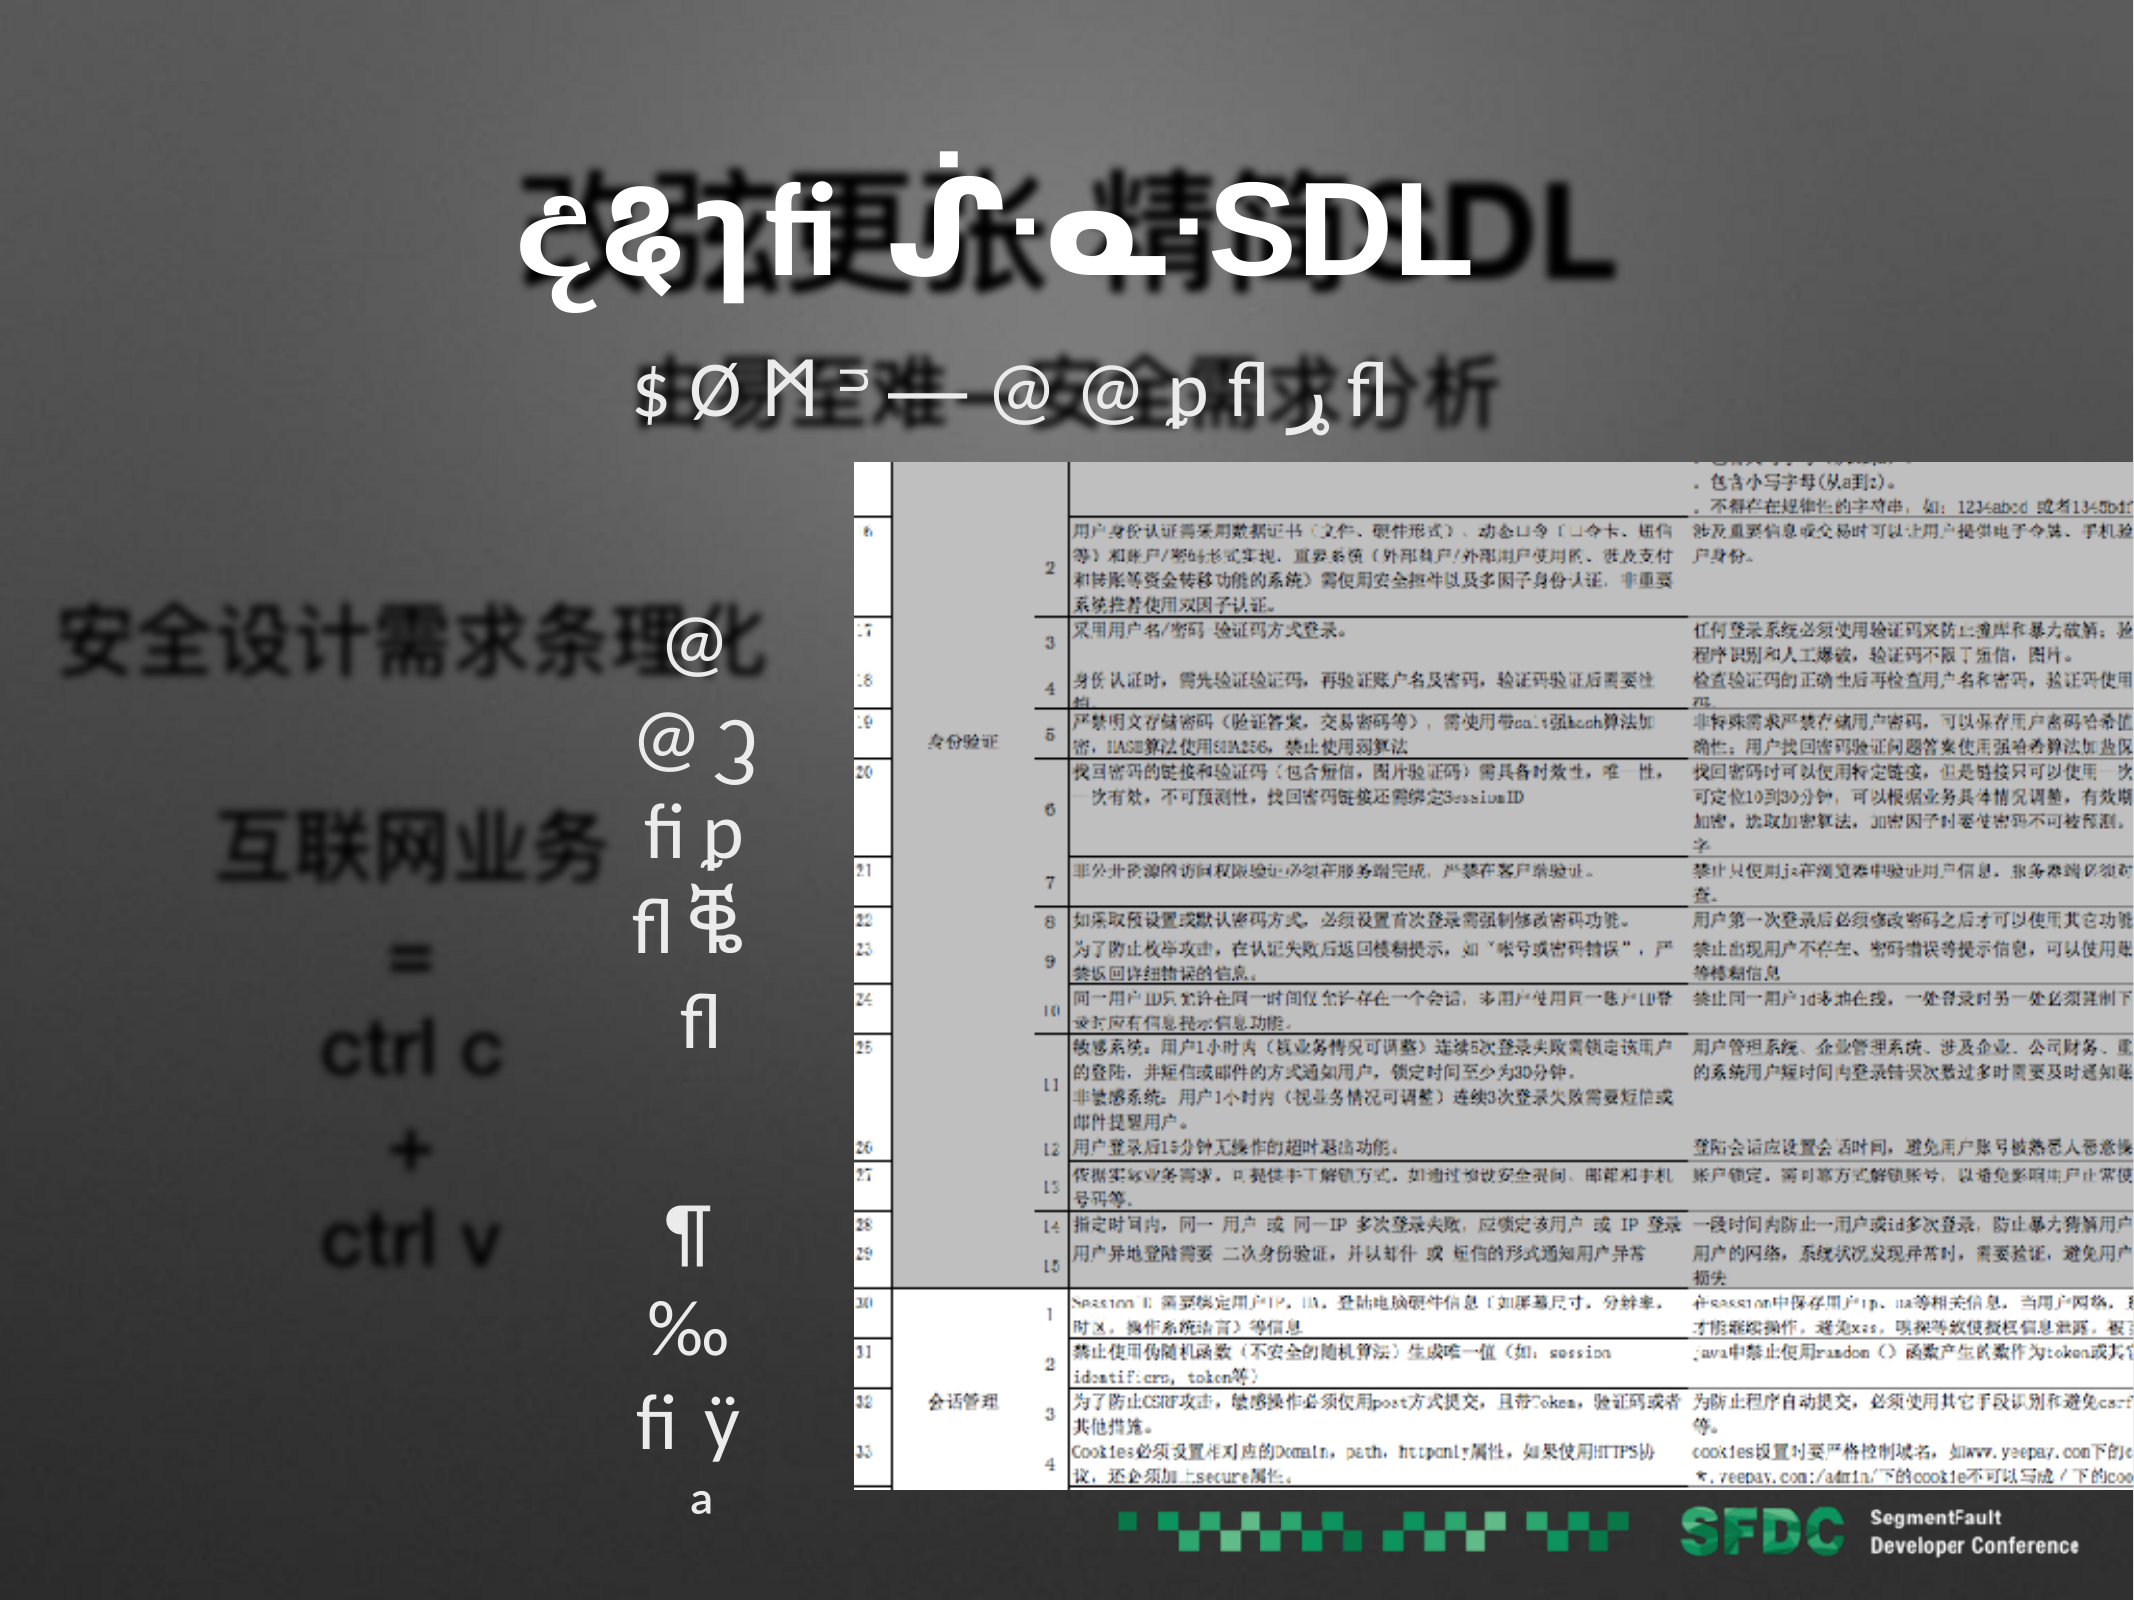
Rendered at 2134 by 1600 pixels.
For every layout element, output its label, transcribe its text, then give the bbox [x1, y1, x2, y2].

text_box [1621, 172, 1625, 292]
picture [1505, 1490, 2134, 1600]
text_box [1505, 462, 2134, 1490]
text_box [1505, 345, 1509, 440]
picture [0, 0, 2134, 1600]
title දୡๅfi ᔜᓌSDL [513, 141, 1621, 409]
text_box $Øᛗᵙ—@@ᵱflړfl @@ᦡfiᵱfl๵ቘfl ¶‰fiӱª = ctrl c + ctrl v [54, 337, 1505, 1600]
